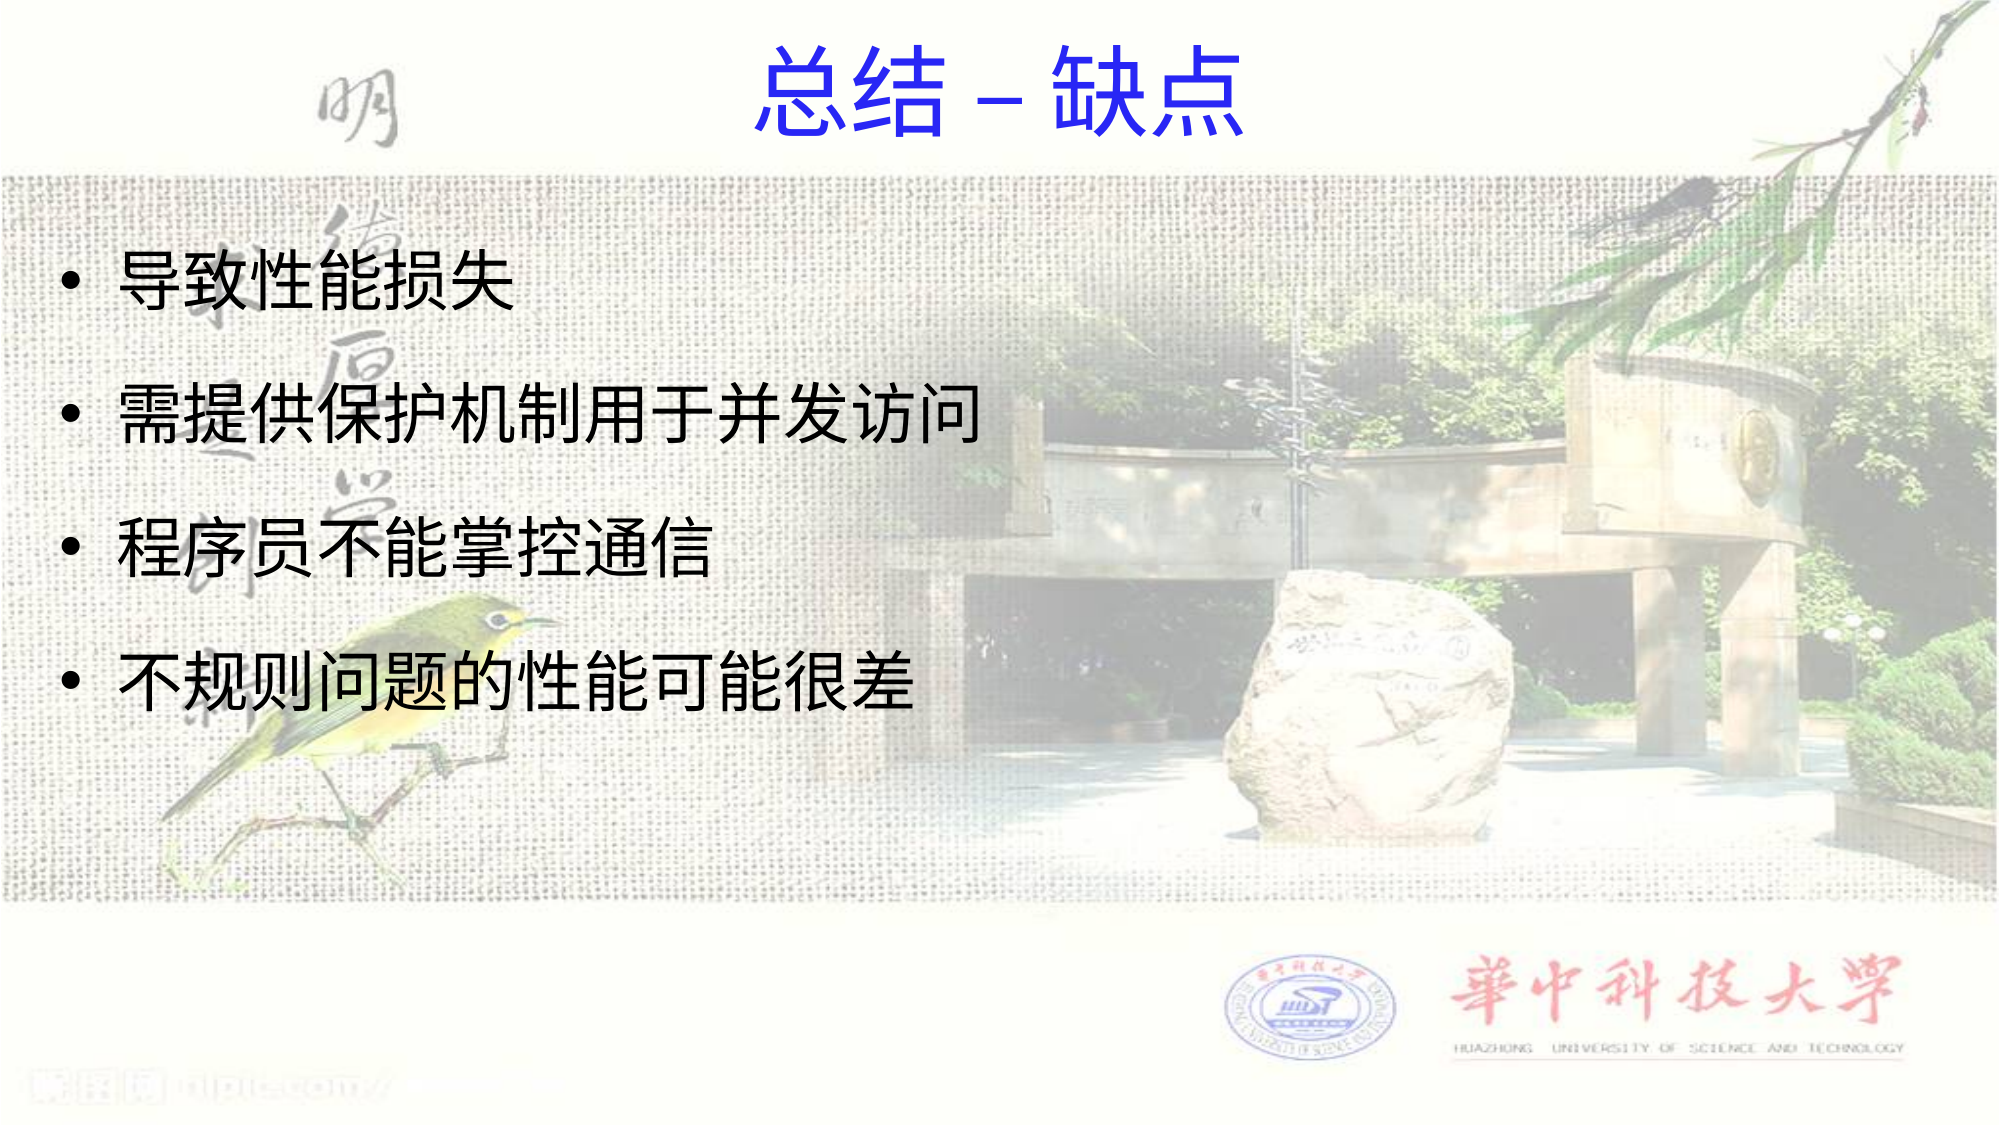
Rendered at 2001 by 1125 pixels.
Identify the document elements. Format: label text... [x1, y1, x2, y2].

title 总结 – 缺点 [0, 0, 2000, 183]
list 导致性能损失 需提供保护机制用于并发访问 程序员不能掌控通信 不规则问题的性能可能很差 [44, 191, 1964, 739]
picture [1, 183, 1999, 1125]
